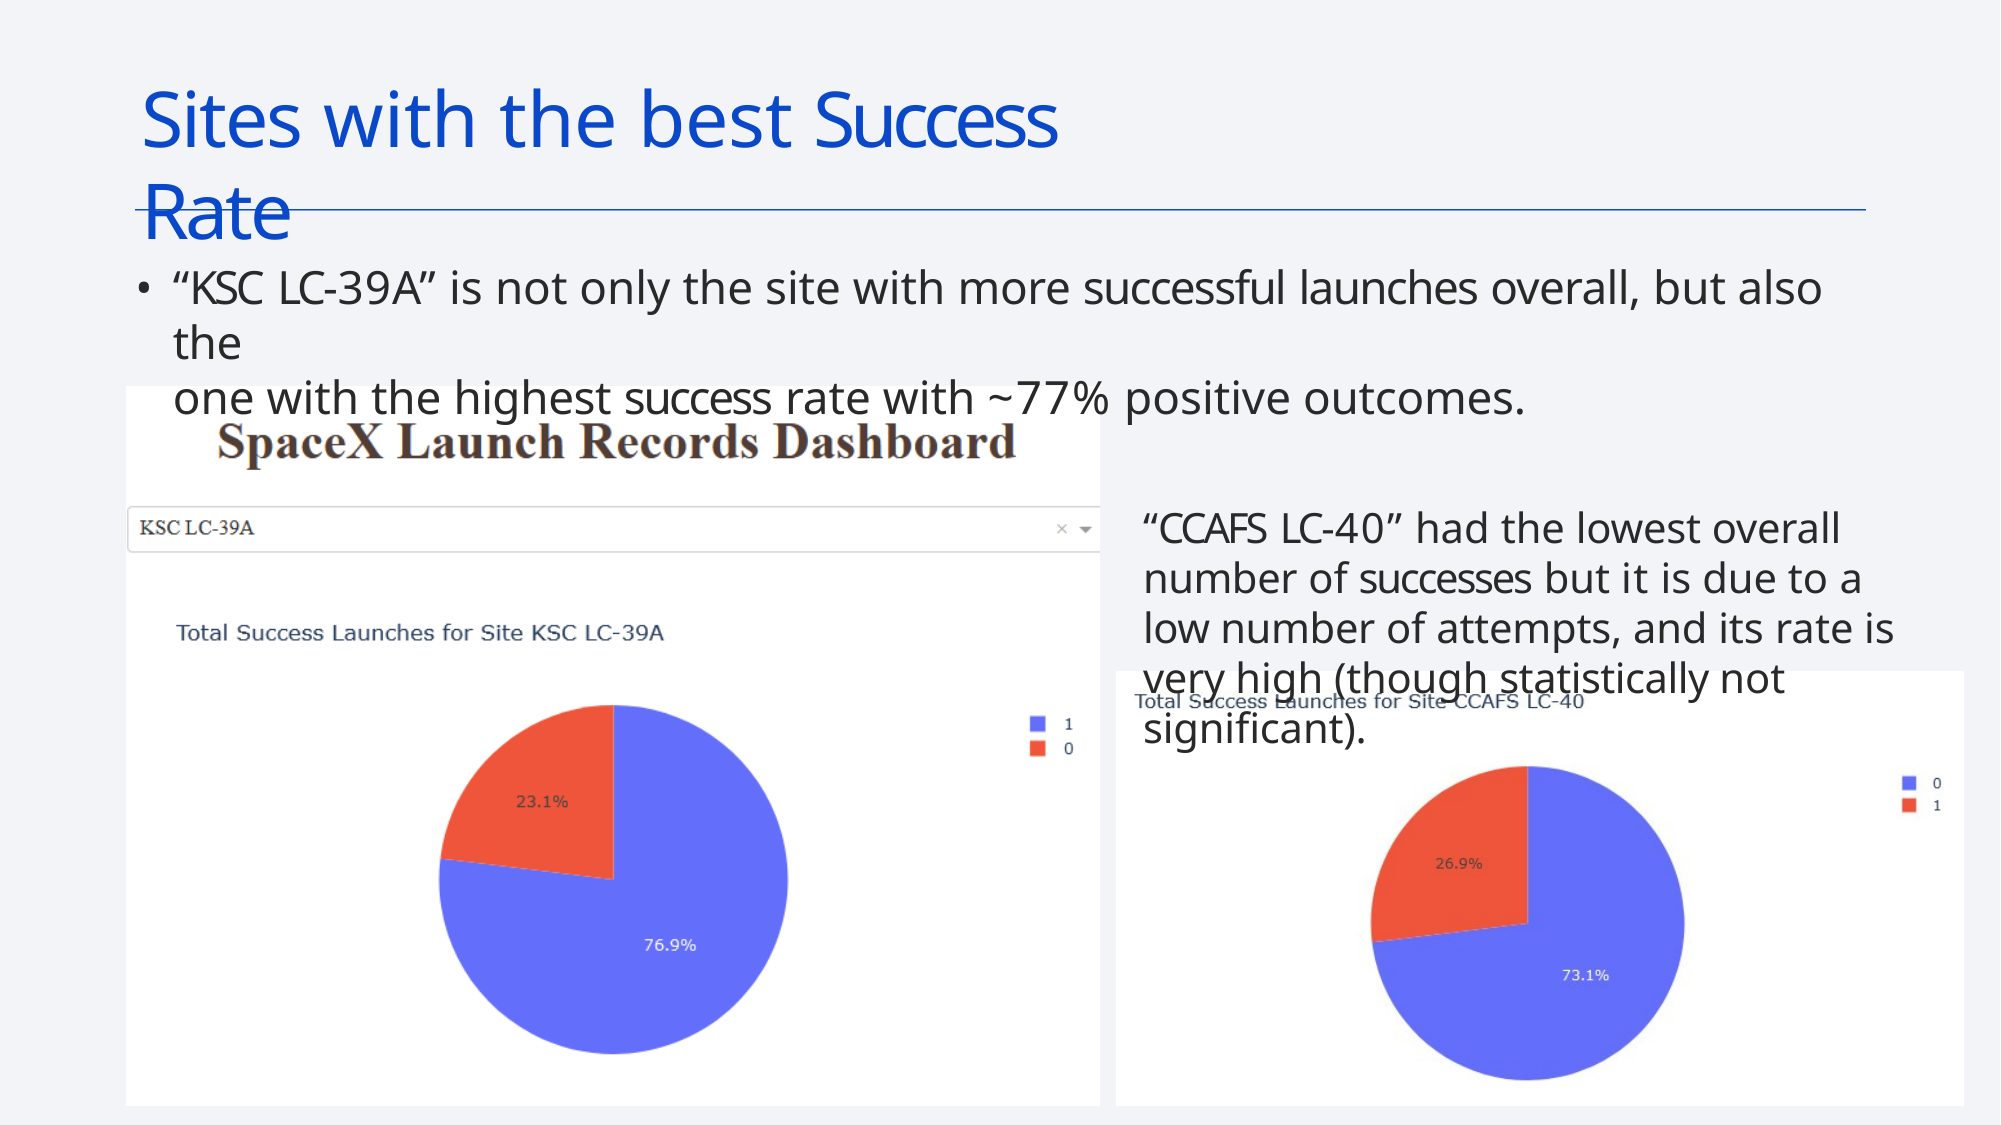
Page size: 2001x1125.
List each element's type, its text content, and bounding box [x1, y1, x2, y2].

picture [0, 0, 2000, 1125]
text_box “KSC LC-39A” is not only the site with more successful launches overall, but also the one with the highest success rate with ~77% positive outcomes. “CCAFS LC-40” had the lowest overall number of successes but it is due to a low number of attempts, and its rate is very high (though statistically not significant). [133, 256, 1899, 753]
title Sites with the best Success Rate [139, 68, 1202, 256]
